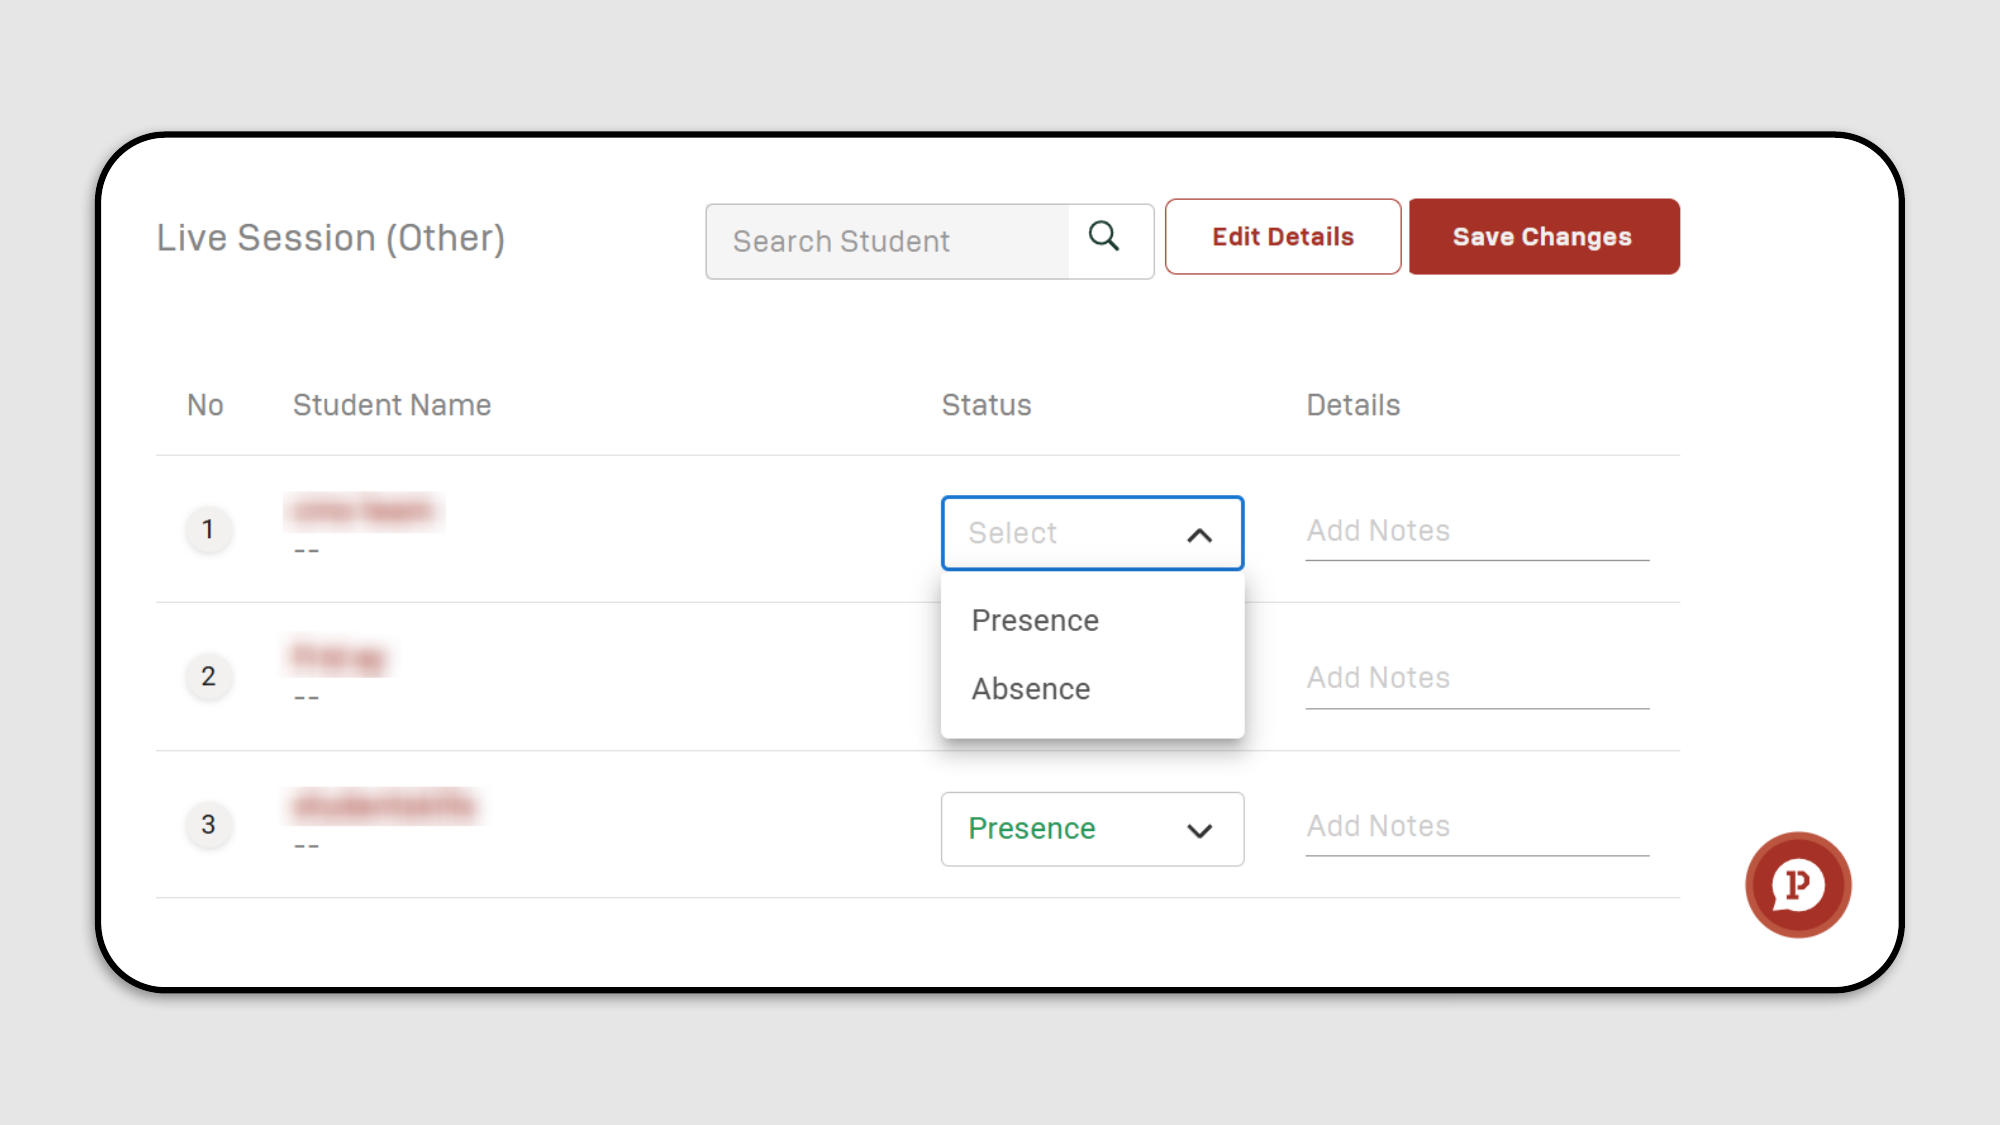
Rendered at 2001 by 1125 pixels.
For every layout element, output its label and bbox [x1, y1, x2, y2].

picture [97, 134, 1902, 991]
